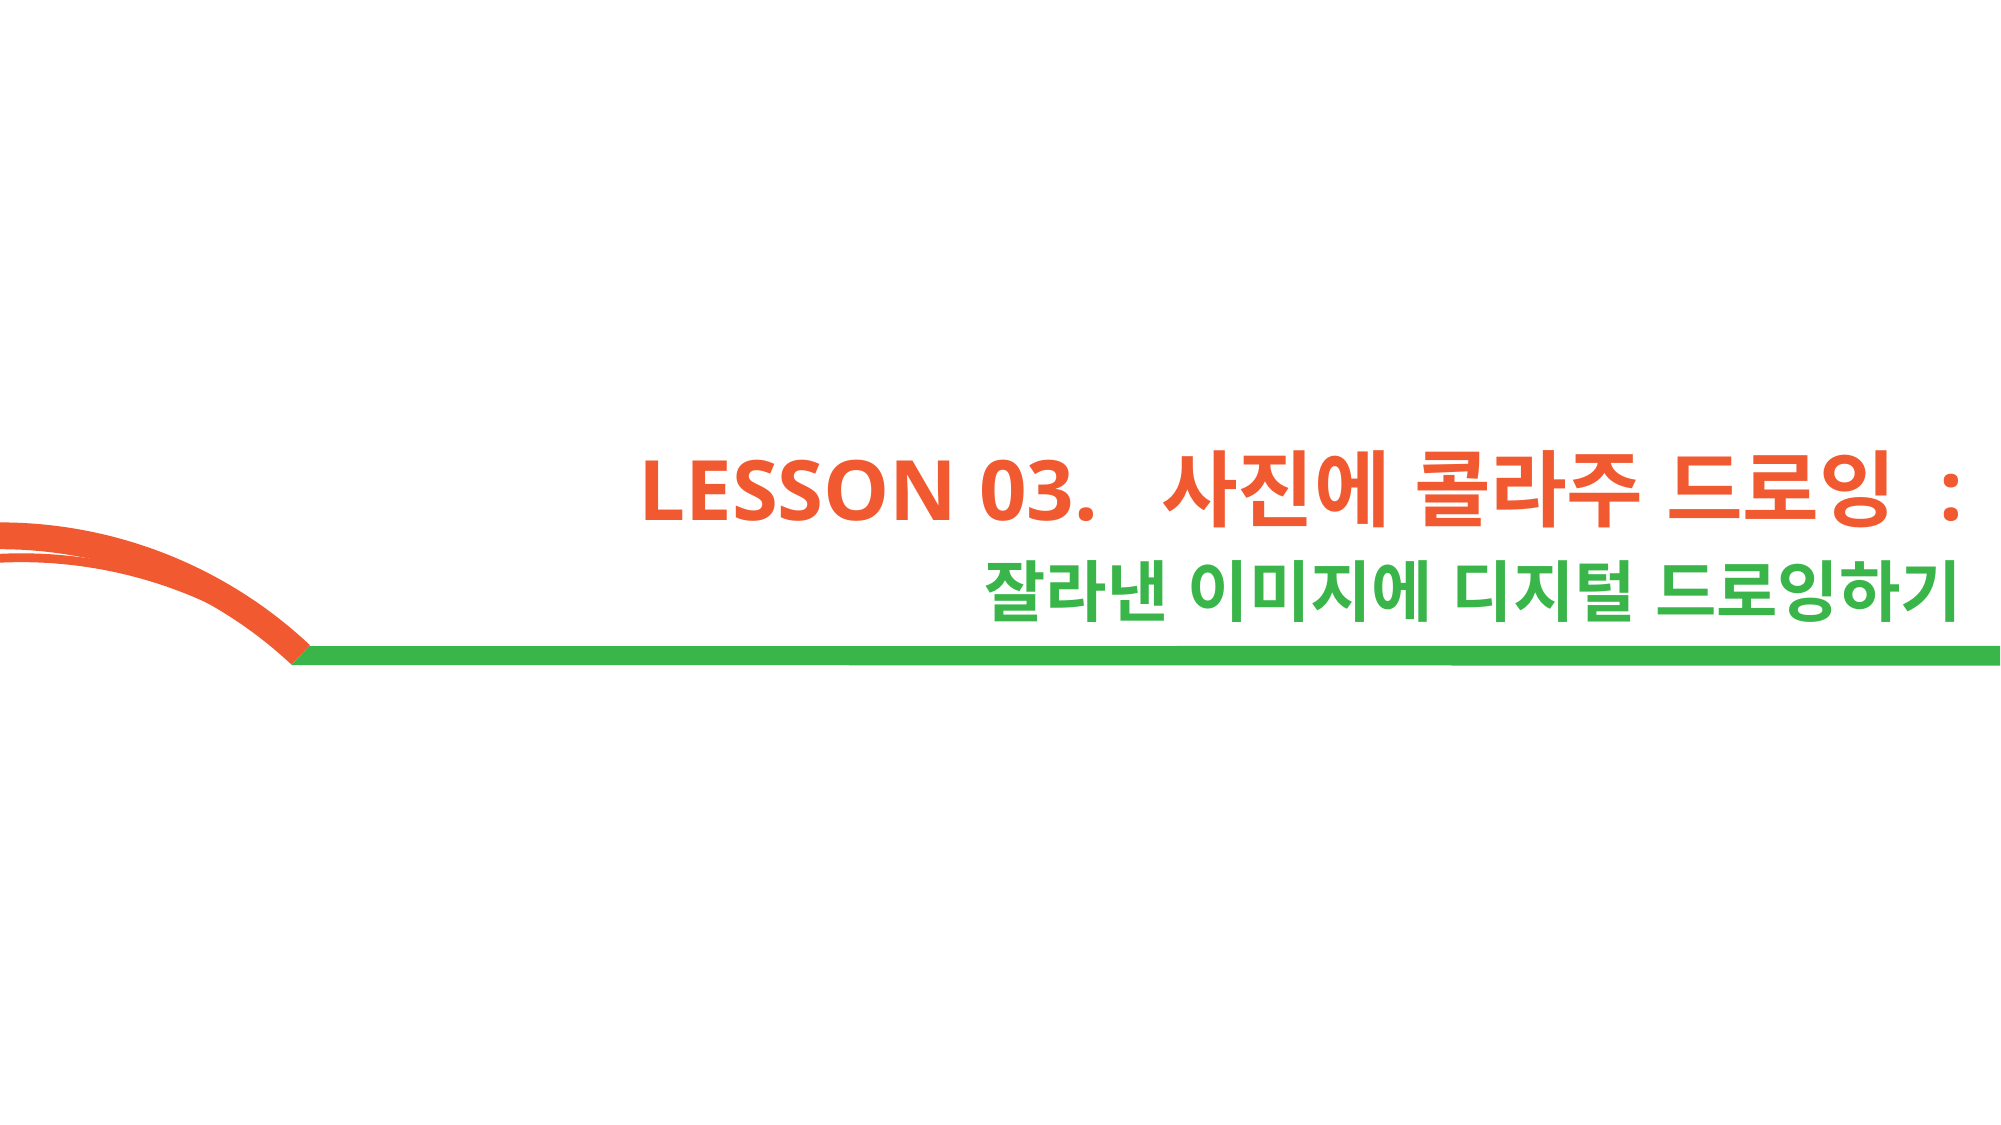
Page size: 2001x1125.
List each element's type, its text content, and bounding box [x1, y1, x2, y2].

list LESSON 03. 사진에 콜라주 드로잉 : 잘라낸 이미지에 디지털 드로잉하기 [574, 434, 1964, 646]
